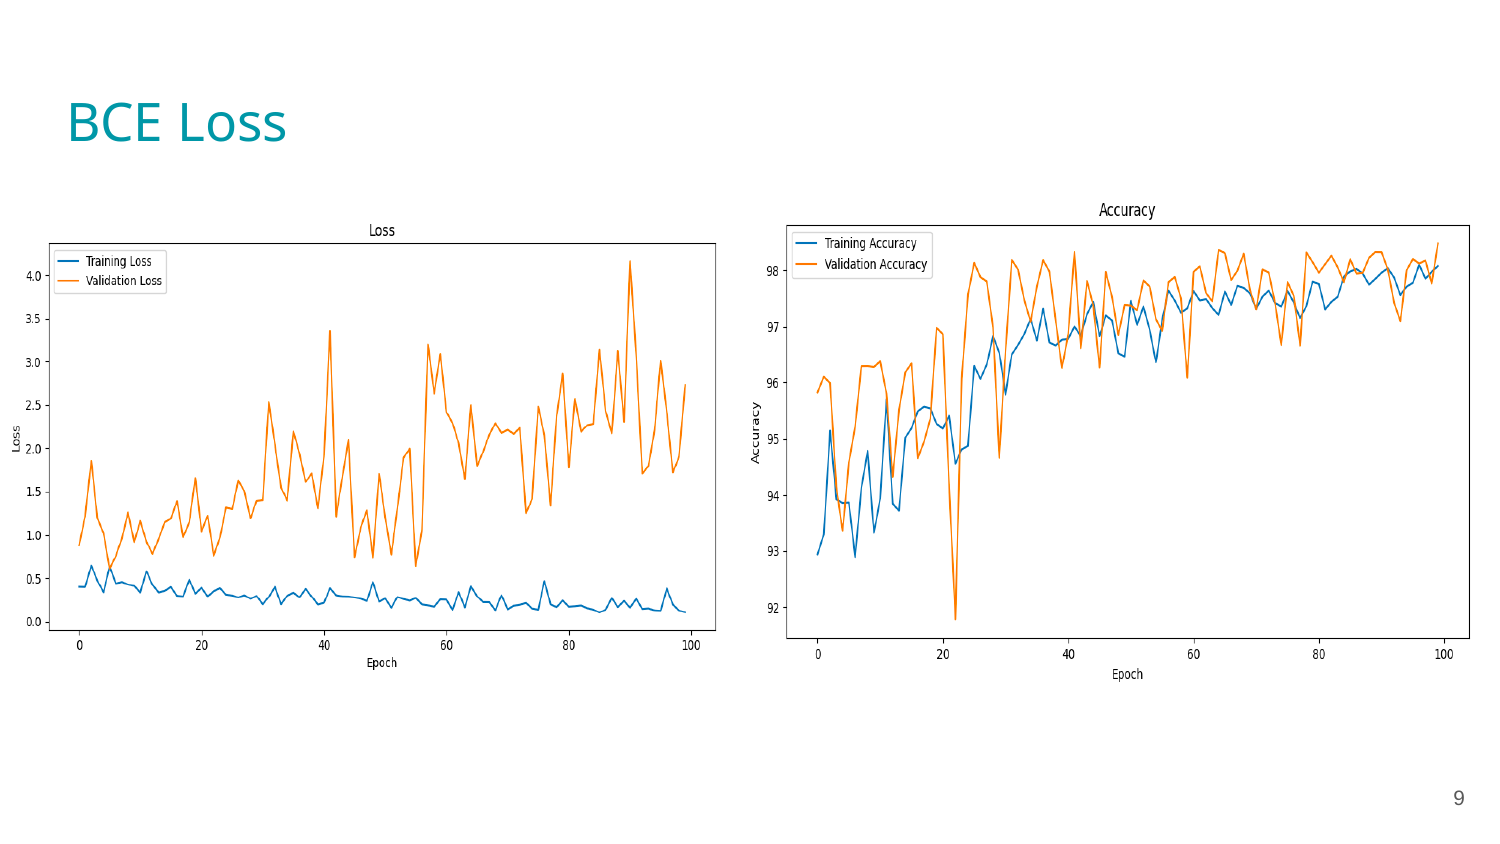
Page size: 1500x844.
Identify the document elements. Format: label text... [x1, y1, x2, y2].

picture [735, 195, 1473, 689]
picture [0, 215, 721, 677]
slide_number ‹#› [1389, 764, 1480, 830]
title BCE Loss [51, 72, 1449, 167]
